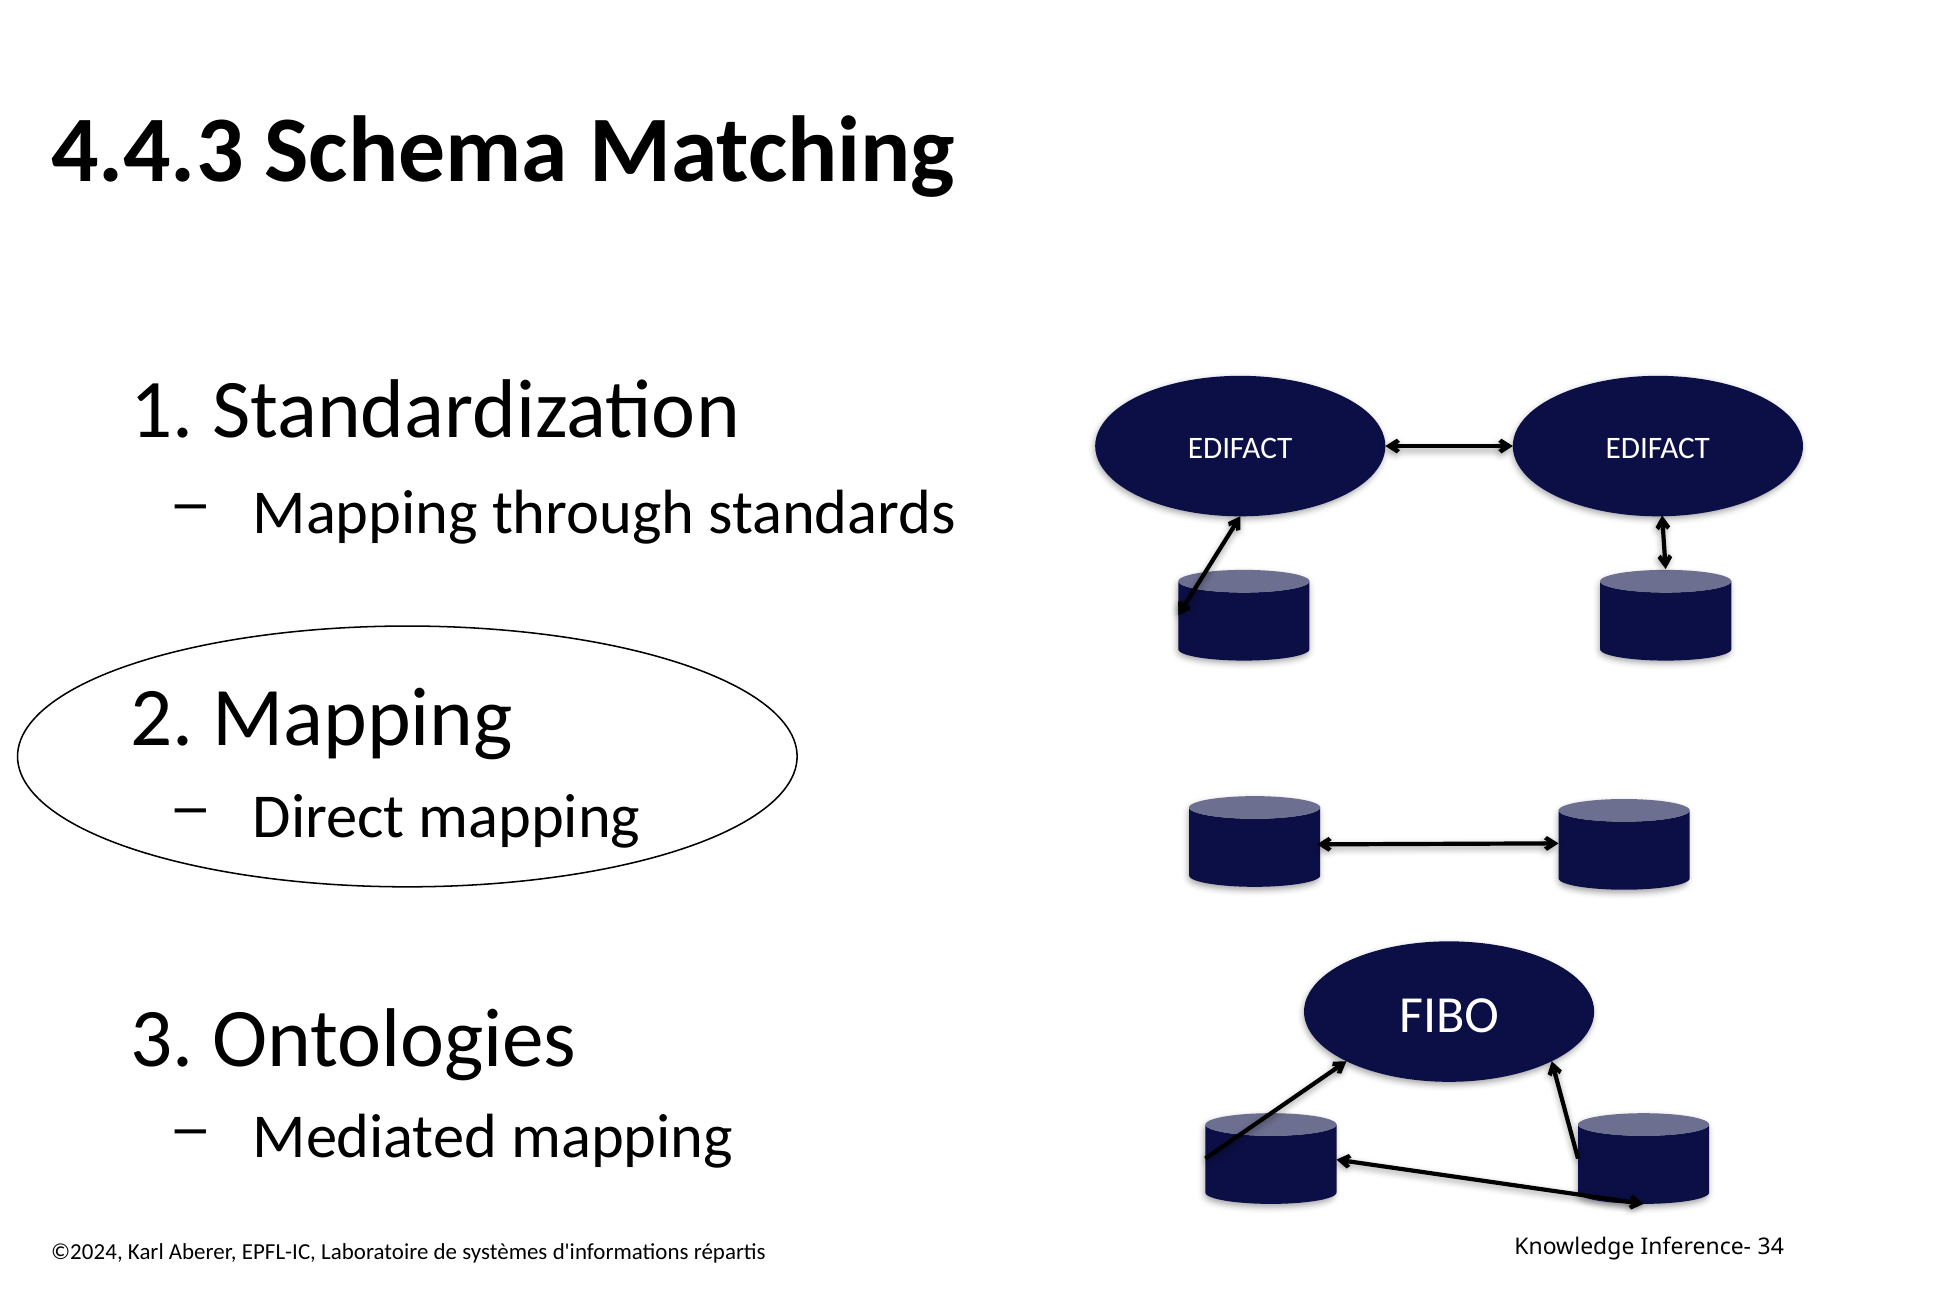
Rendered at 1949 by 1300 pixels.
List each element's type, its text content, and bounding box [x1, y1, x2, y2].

text_box [17, 626, 798, 887]
title 4.4.3 Schema Matching [32, 57, 1803, 232]
text_box [1177, 569, 1311, 662]
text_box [1240, 515, 1245, 571]
text_box FIBO [1303, 940, 1595, 1083]
text_box [1204, 1122, 1338, 1205]
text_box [1551, 1060, 1644, 1114]
text_box [1204, 1112, 1263, 1153]
footer ©2024, Karl Aberer, EPFL-IC, Laboratoire de systèmes d'informations répartis [32, 1227, 1284, 1271]
text_box [1599, 569, 1733, 662]
text_box [1577, 1112, 1710, 1205]
text_box [1557, 798, 1691, 891]
text_box 1. Standardization Mapping through standards 2. Mapping Direct mapping 3. Ontologies Mediated mapping [111, 344, 1866, 1203]
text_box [1270, 1060, 1347, 1114]
text_box [1188, 795, 1322, 888]
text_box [1661, 515, 1666, 570]
text_box EDIFACT [1512, 375, 1804, 518]
text_box EDIFACT [1094, 375, 1386, 518]
